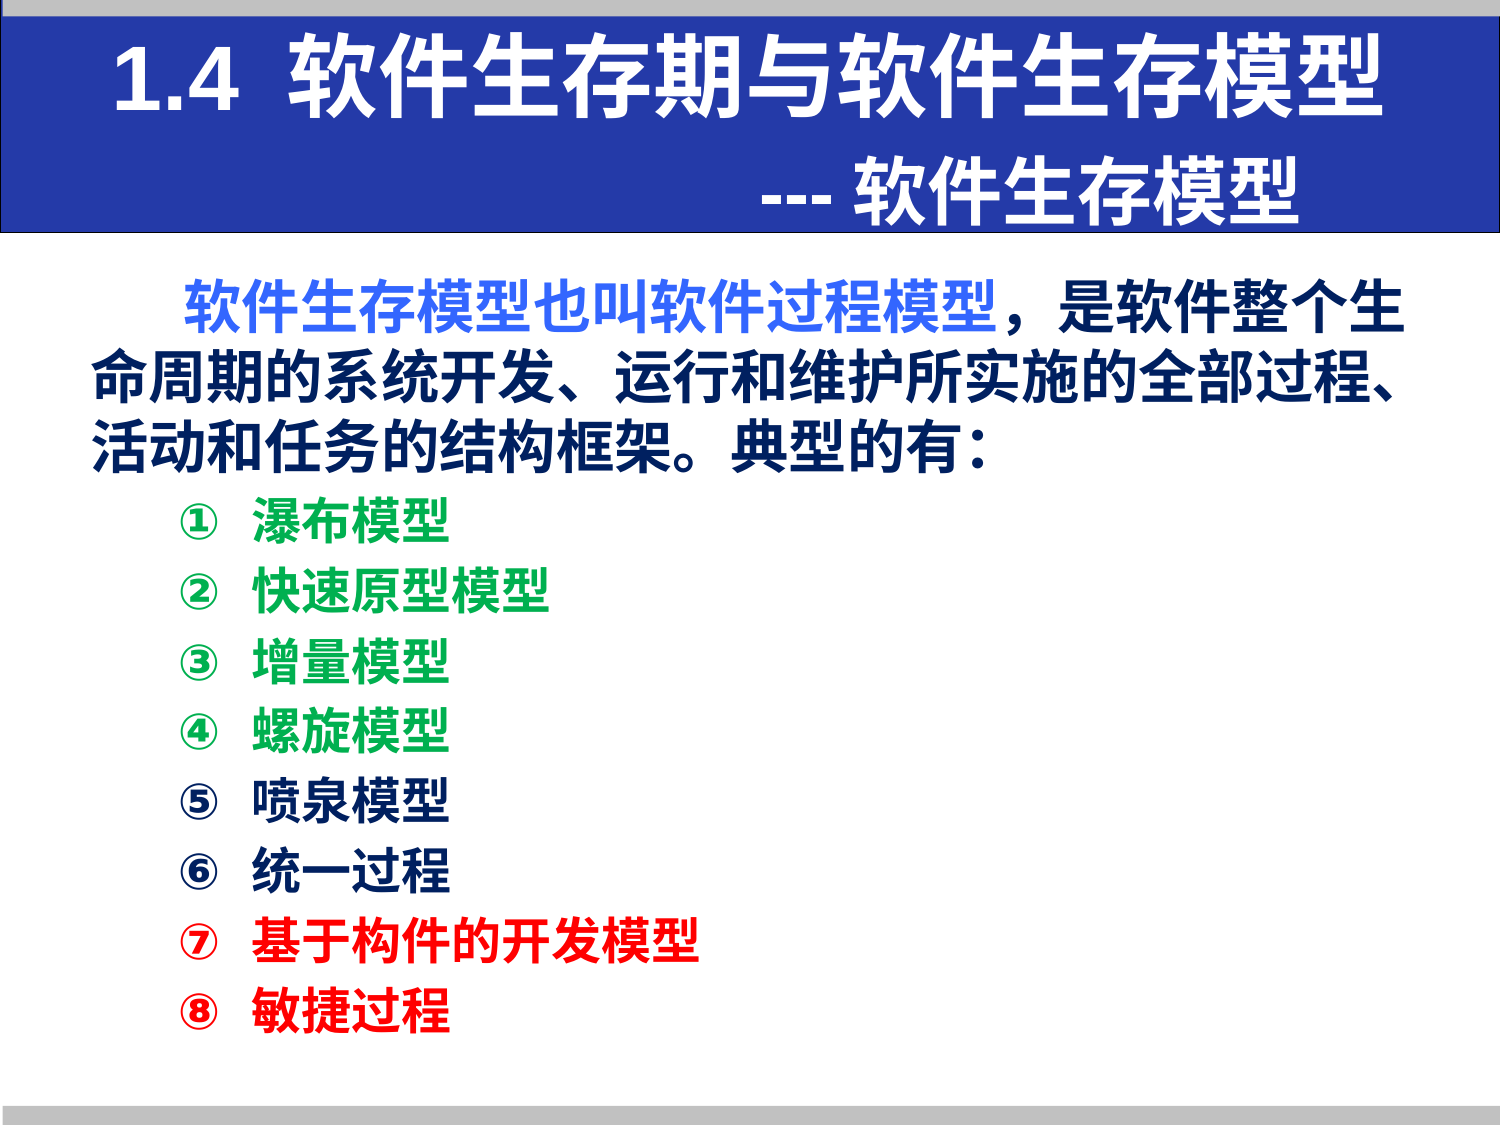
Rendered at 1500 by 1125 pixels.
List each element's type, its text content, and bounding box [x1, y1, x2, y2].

title 1.4 软件生存期与软件生存模型 ---软件生存模型 [74, 34, 1426, 223]
slide_number [1074, 1046, 1426, 1125]
list 软件生存模型也叫软件过程模型，是软件整个生命周期的系统开发、运行和维护所实施的全部过程、活动和任务的结构框架。典型的有： 瀑布模型 快速原型模型 增量模型 螺旋模型 喷泉模型 统一过程 基于构件的开发模型 敏捷过程 [74, 262, 1426, 1055]
